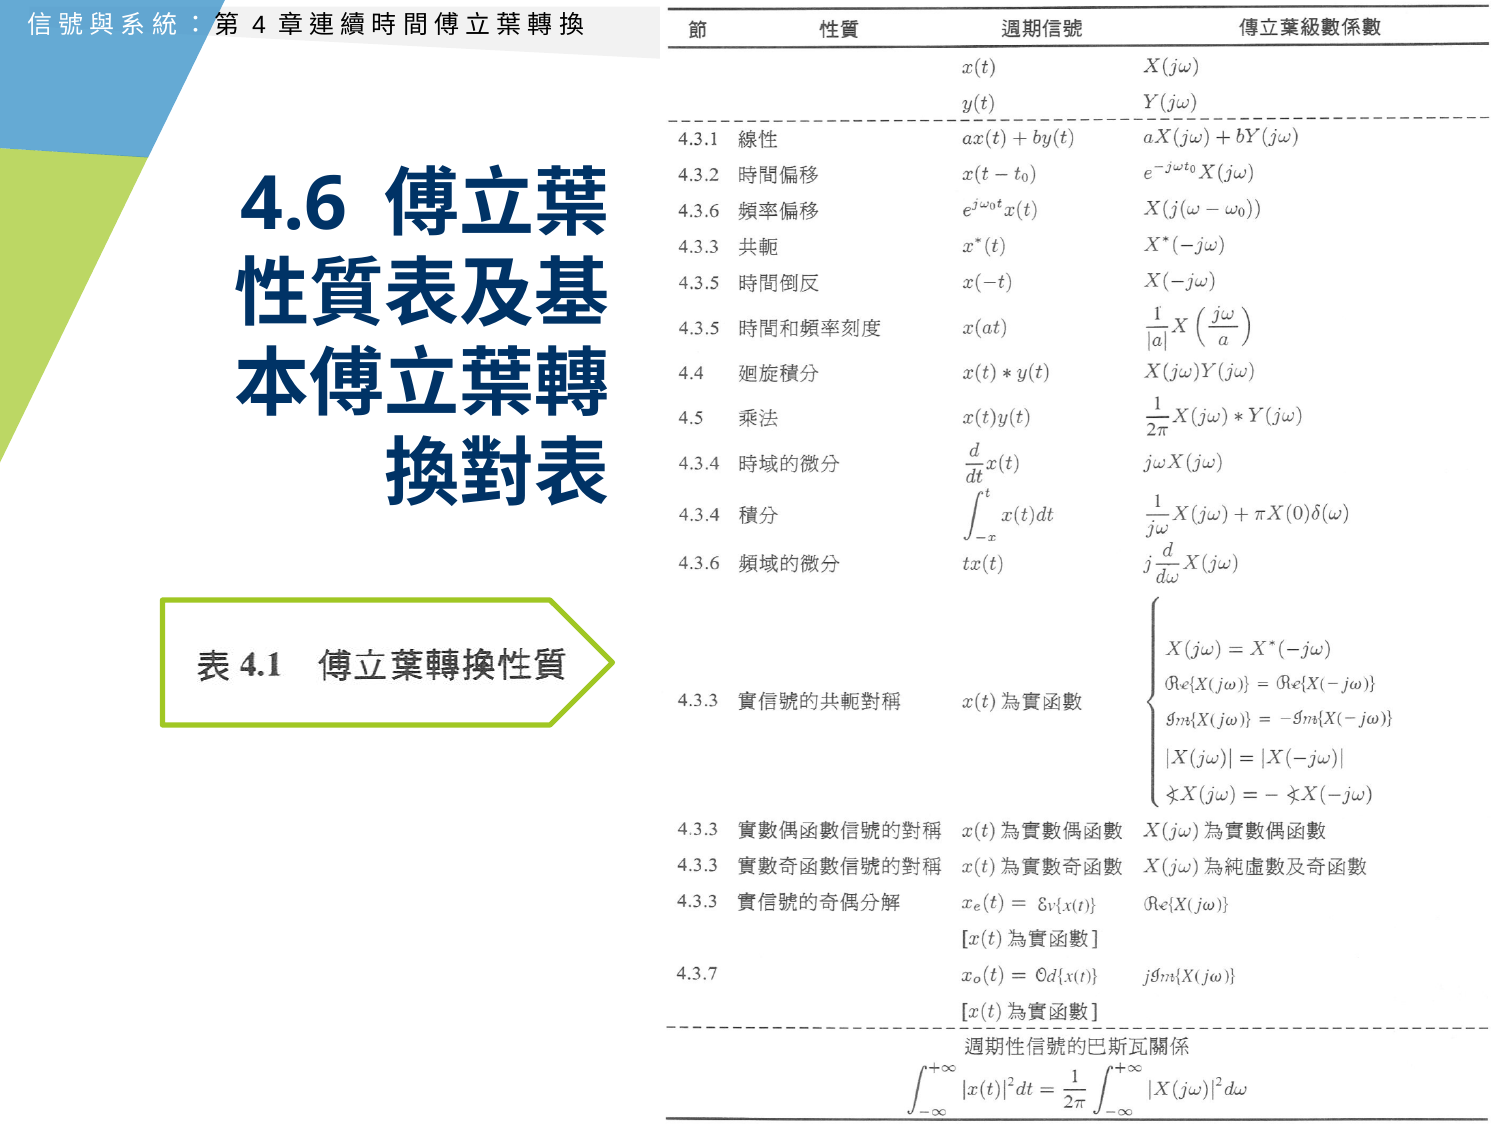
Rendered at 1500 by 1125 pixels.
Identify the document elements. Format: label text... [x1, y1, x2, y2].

title 4.6 傅立葉性質表及基本傅立葉轉換對表 [162, 112, 626, 558]
picture [660, 0, 1500, 1125]
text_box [162, 599, 613, 726]
